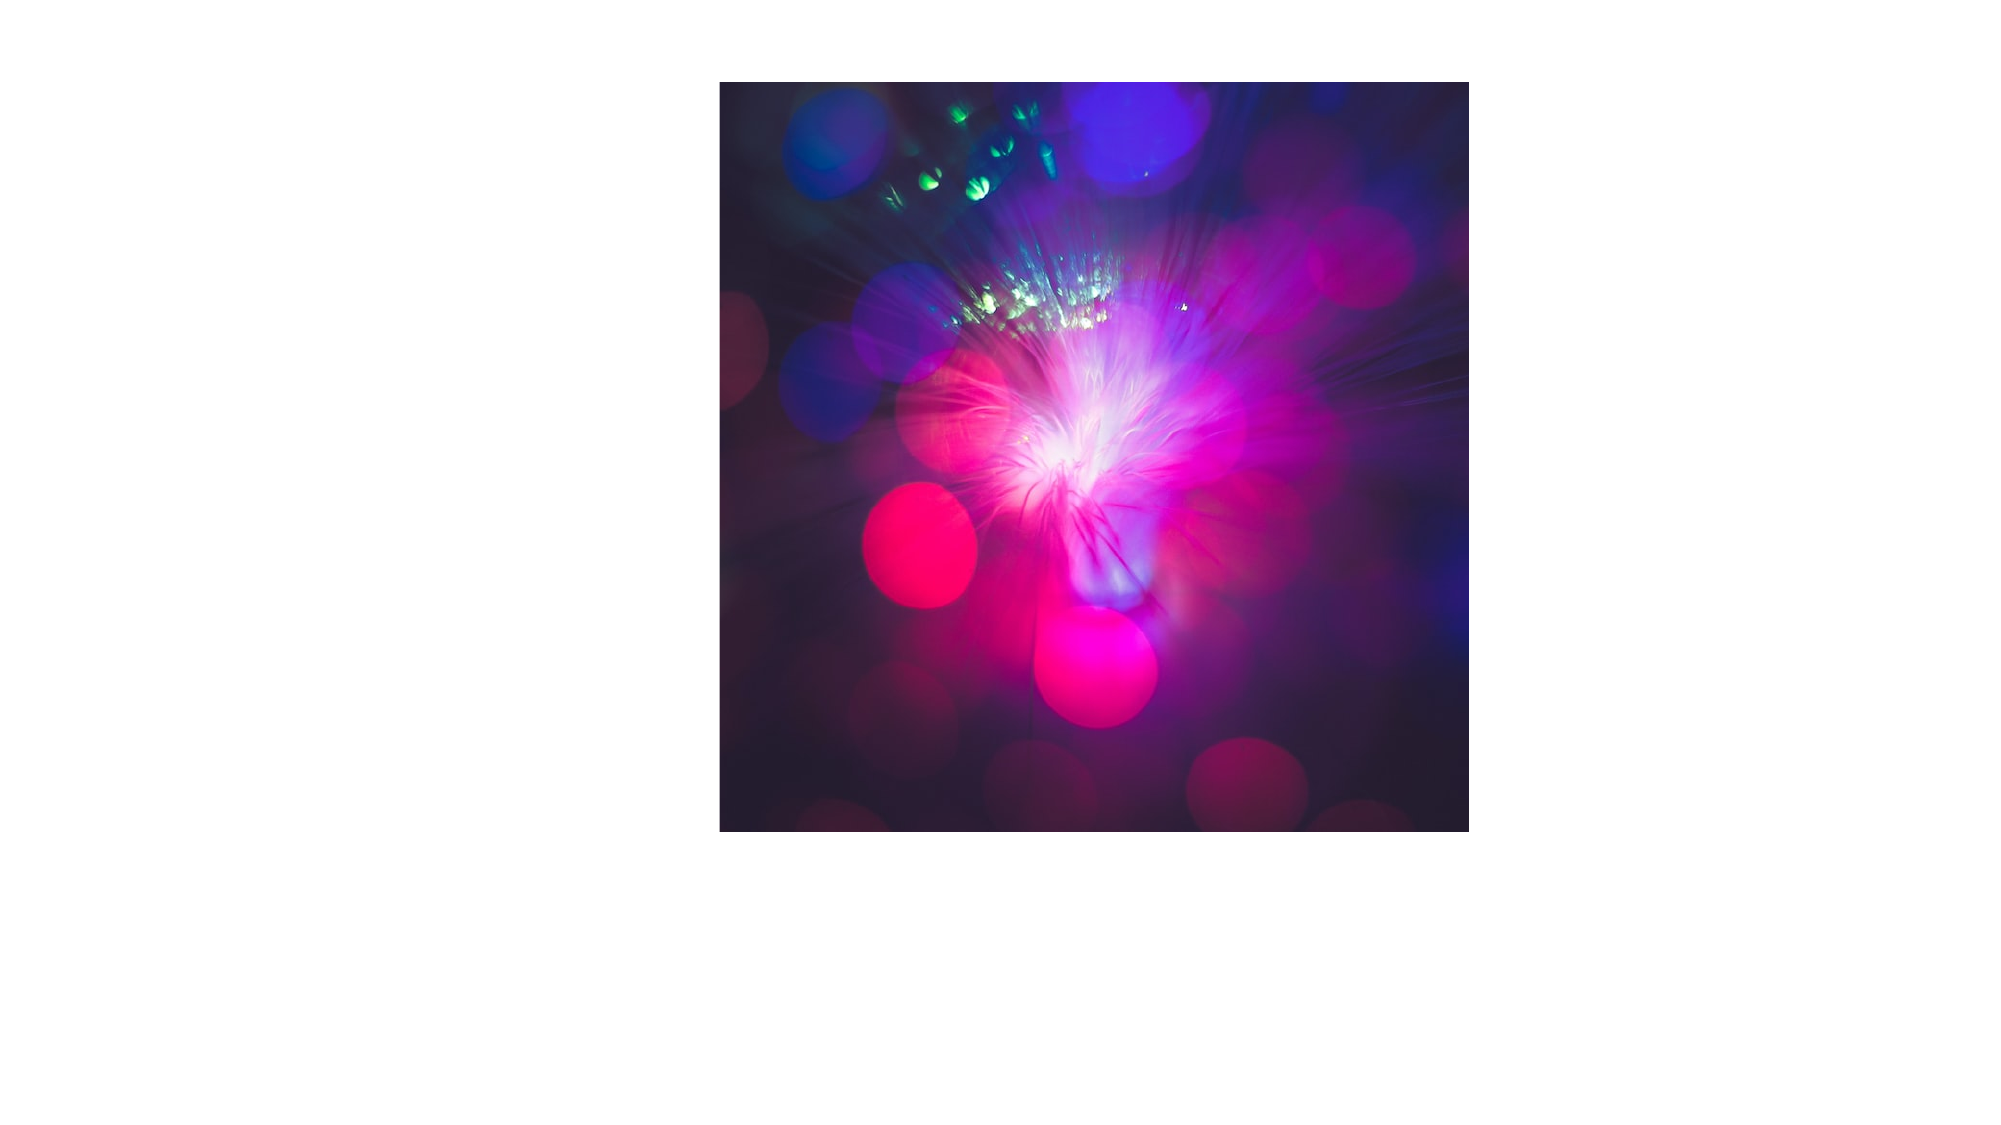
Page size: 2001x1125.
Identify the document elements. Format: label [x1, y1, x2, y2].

picture [719, 82, 1469, 832]
